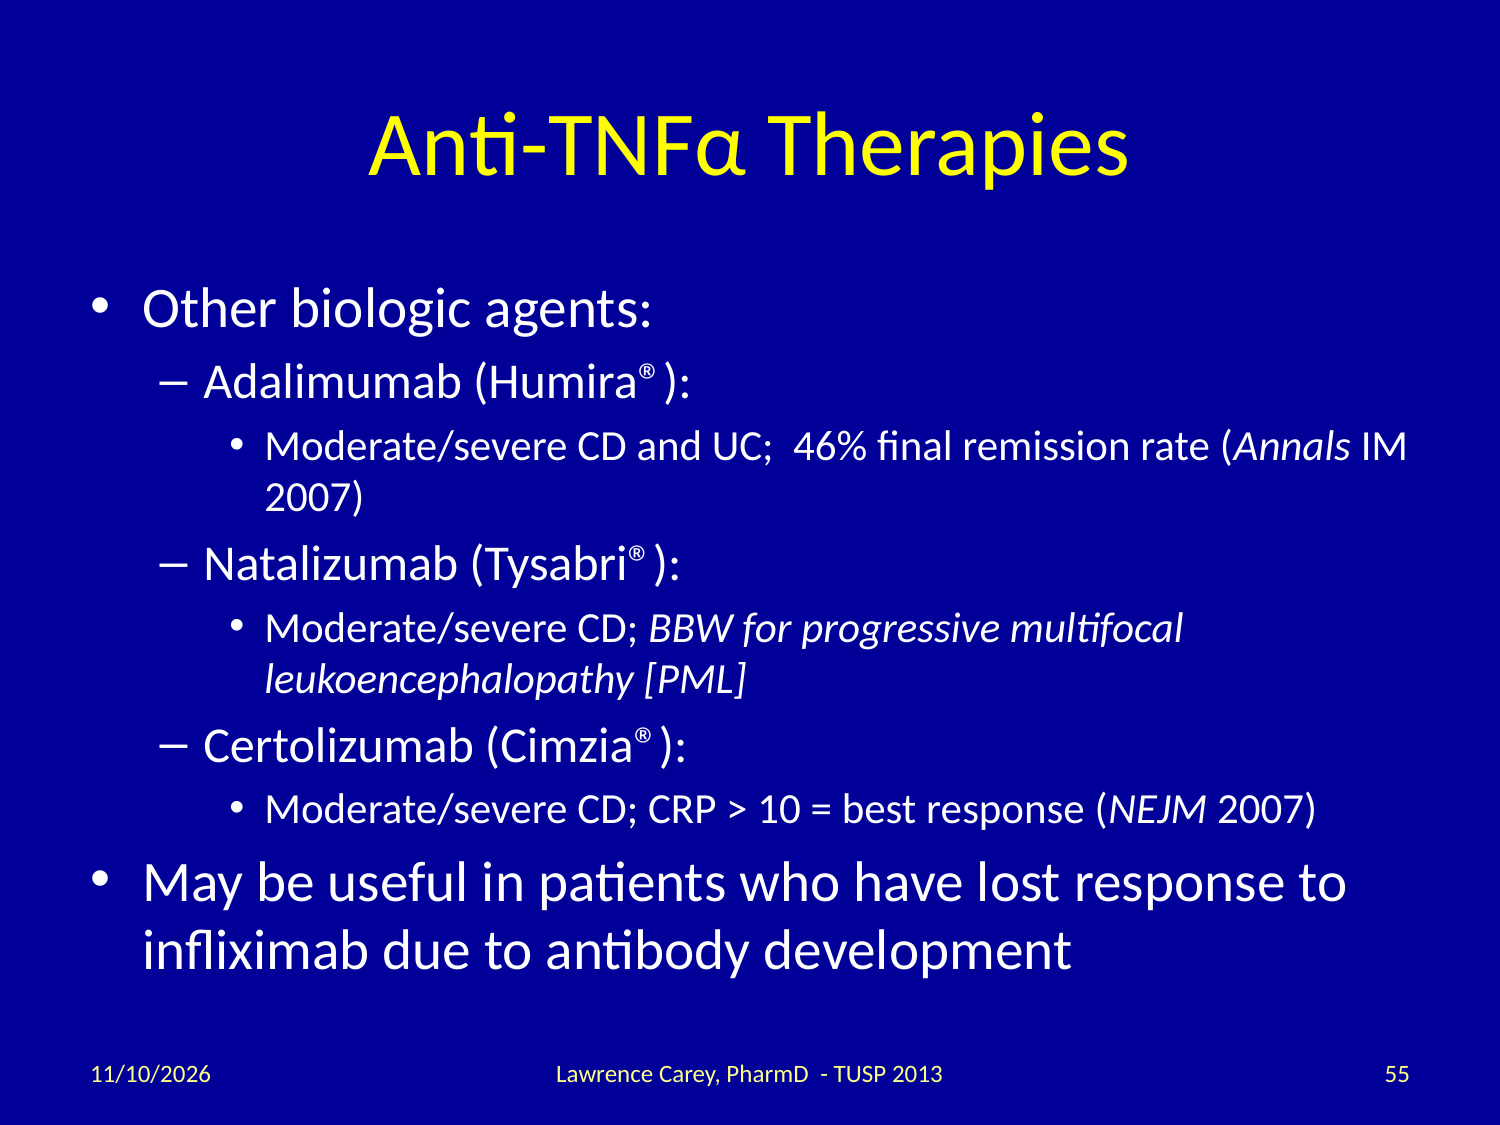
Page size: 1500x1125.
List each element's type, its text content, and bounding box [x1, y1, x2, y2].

slide_number 55 [1074, 1042, 1425, 1103]
title Anti-TNFα Therapies [75, 45, 1425, 233]
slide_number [75, 1042, 425, 1103]
footer Lawrence Carey, PharmD - TUSP 2013 [512, 1042, 988, 1103]
list Other biologic agents: Adalimumab (Humira®): Moderate/severe CD and UC; 46% final remission rate (Annals IM 2007) Natalizumab (Tysabri®): Moderate/severe CD; BBW for progressive multifocal leukoencephalopathy [PML] Certolizumab (Cimzia®): Moderate/severe CD; CRP > 10 = best response (NEJM 2007) May be useful in patients who have lost response to infliximab due to antibody development [75, 262, 1425, 1005]
